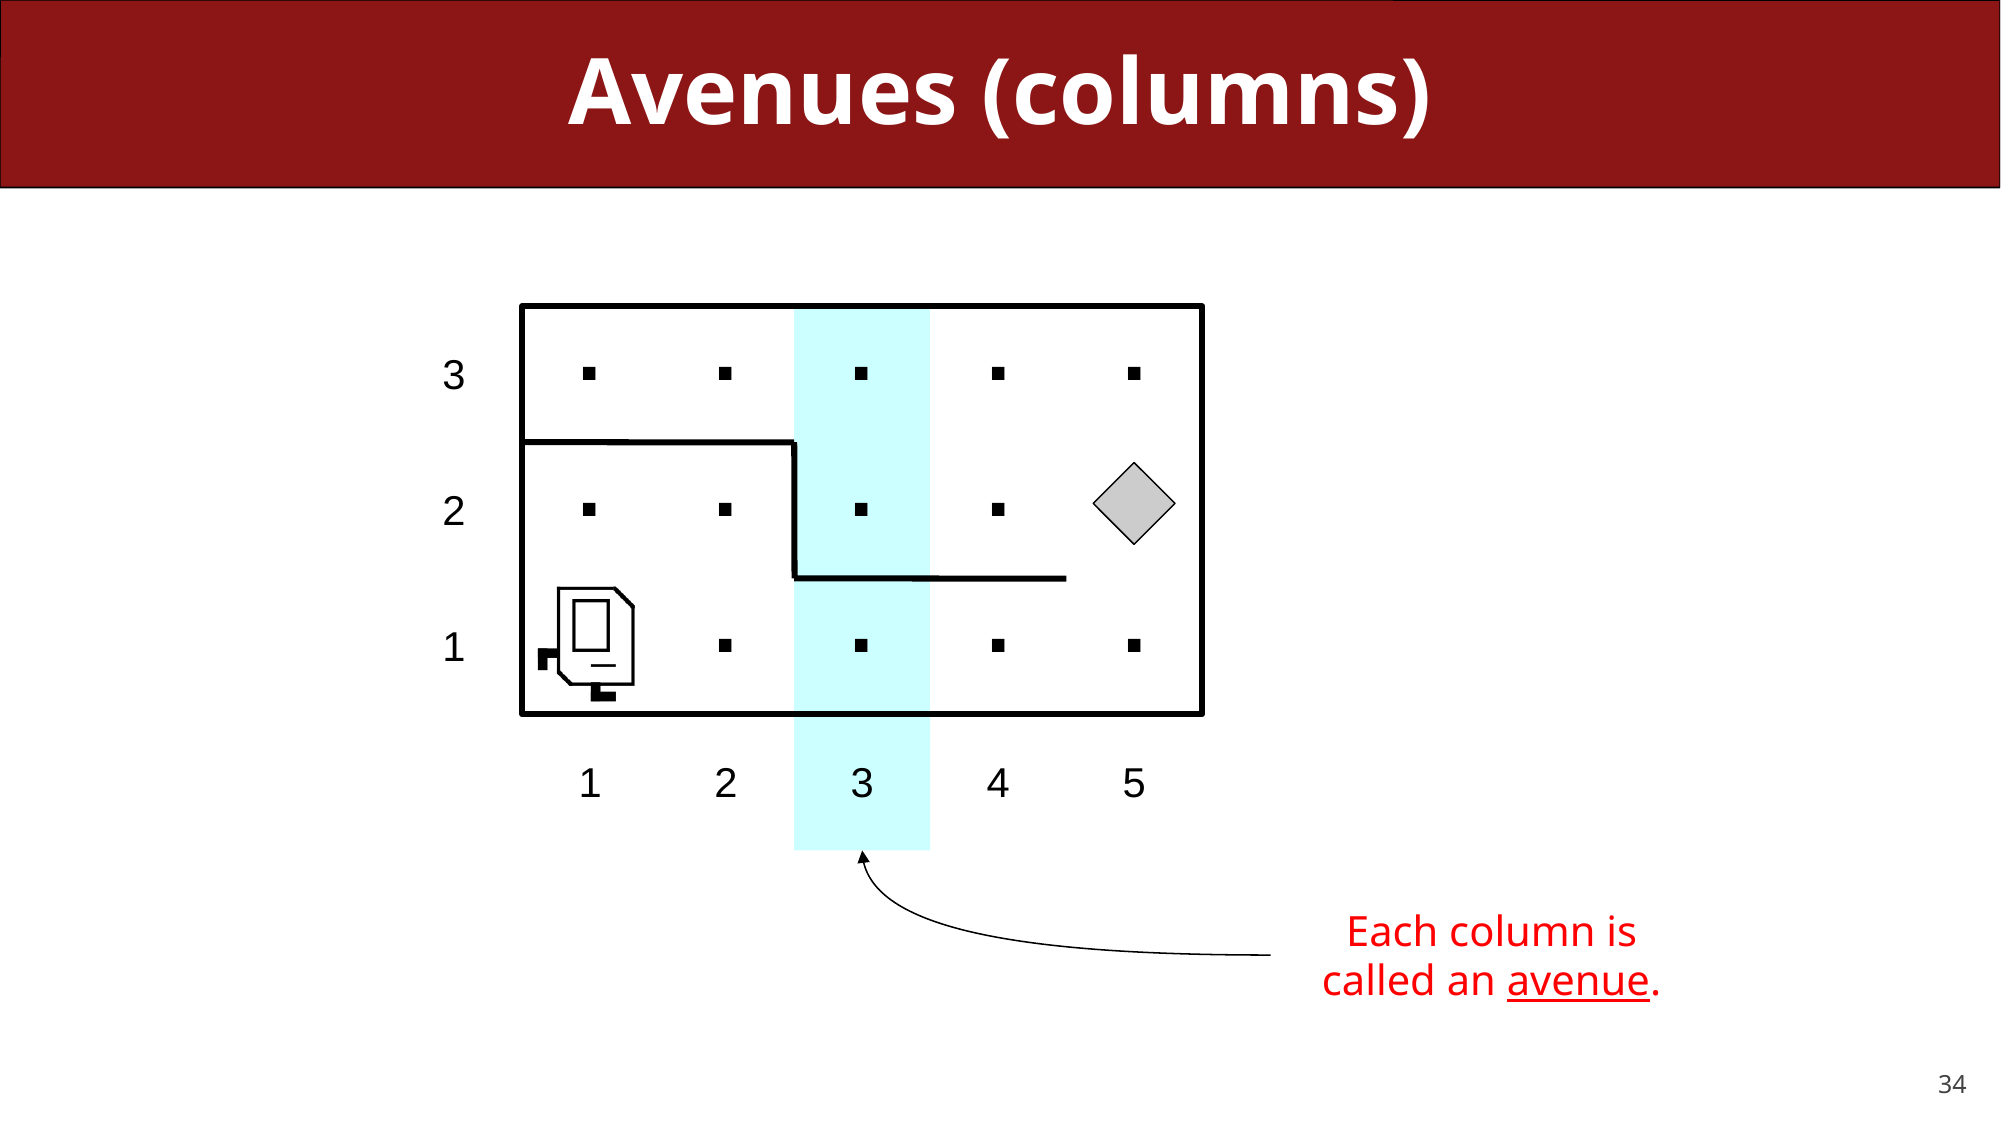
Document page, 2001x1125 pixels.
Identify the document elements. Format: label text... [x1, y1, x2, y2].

text_box 5 [1066, 715, 1203, 850]
title Avenues (columns) [324, 0, 1676, 188]
text_box 2 [385, 443, 522, 579]
text_box 3 [794, 715, 930, 851]
text_box 4 [930, 715, 1066, 850]
text_box 1 [385, 579, 522, 715]
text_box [862, 850, 1271, 956]
text_box 1 [522, 715, 657, 851]
picture [535, 585, 641, 706]
text_box Each column is called an avenue. [1270, 900, 1713, 1011]
text_box 3 [385, 306, 522, 443]
text_box [522, 306, 1203, 715]
text_box [1093, 462, 1176, 545]
text_box 2 [657, 715, 794, 851]
